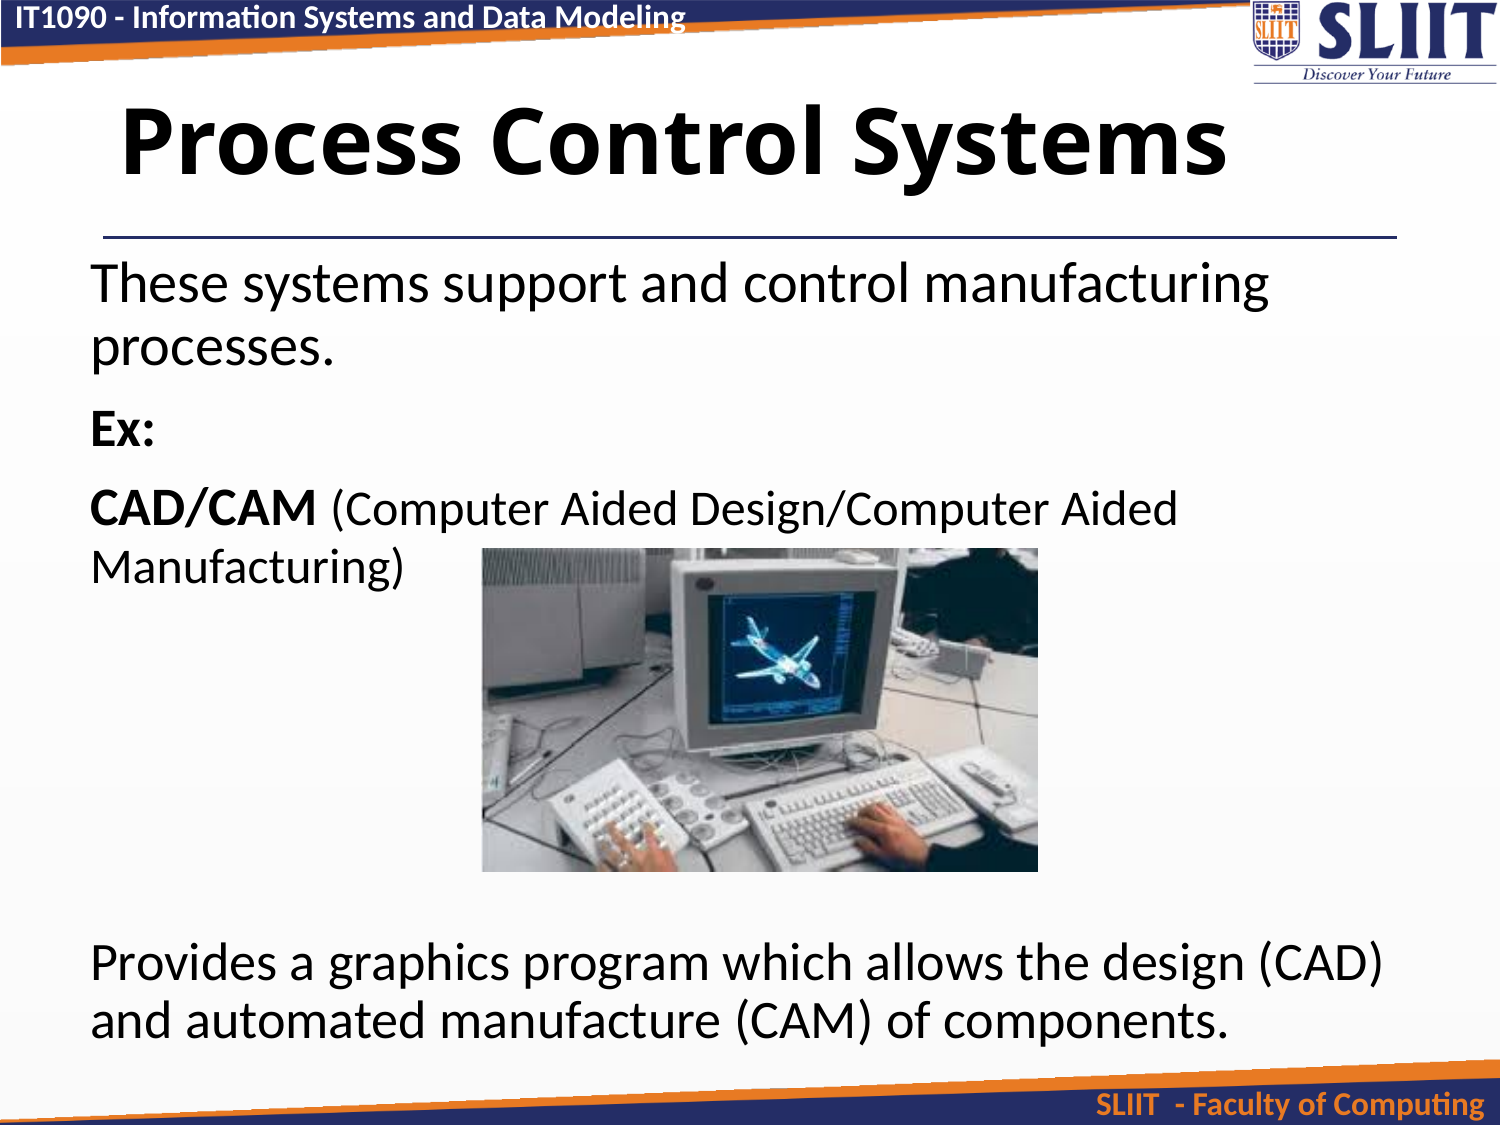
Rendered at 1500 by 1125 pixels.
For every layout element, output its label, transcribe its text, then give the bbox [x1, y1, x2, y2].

list These systems support and control manufacturing processes. Ex: CAD/CAM (Computer Aided Design/Computer Aided Manufacturing) Provides a graphics program which allows the design (CAD) and automated manufacture (CAM) of components. [75, 245, 1463, 1113]
picture [481, 548, 1038, 872]
picture [0, 1050, 1500, 1125]
title Process Control Systems [103, 162, 1397, 238]
picture [2, 2, 1249, 75]
picture [1250, 0, 1500, 84]
